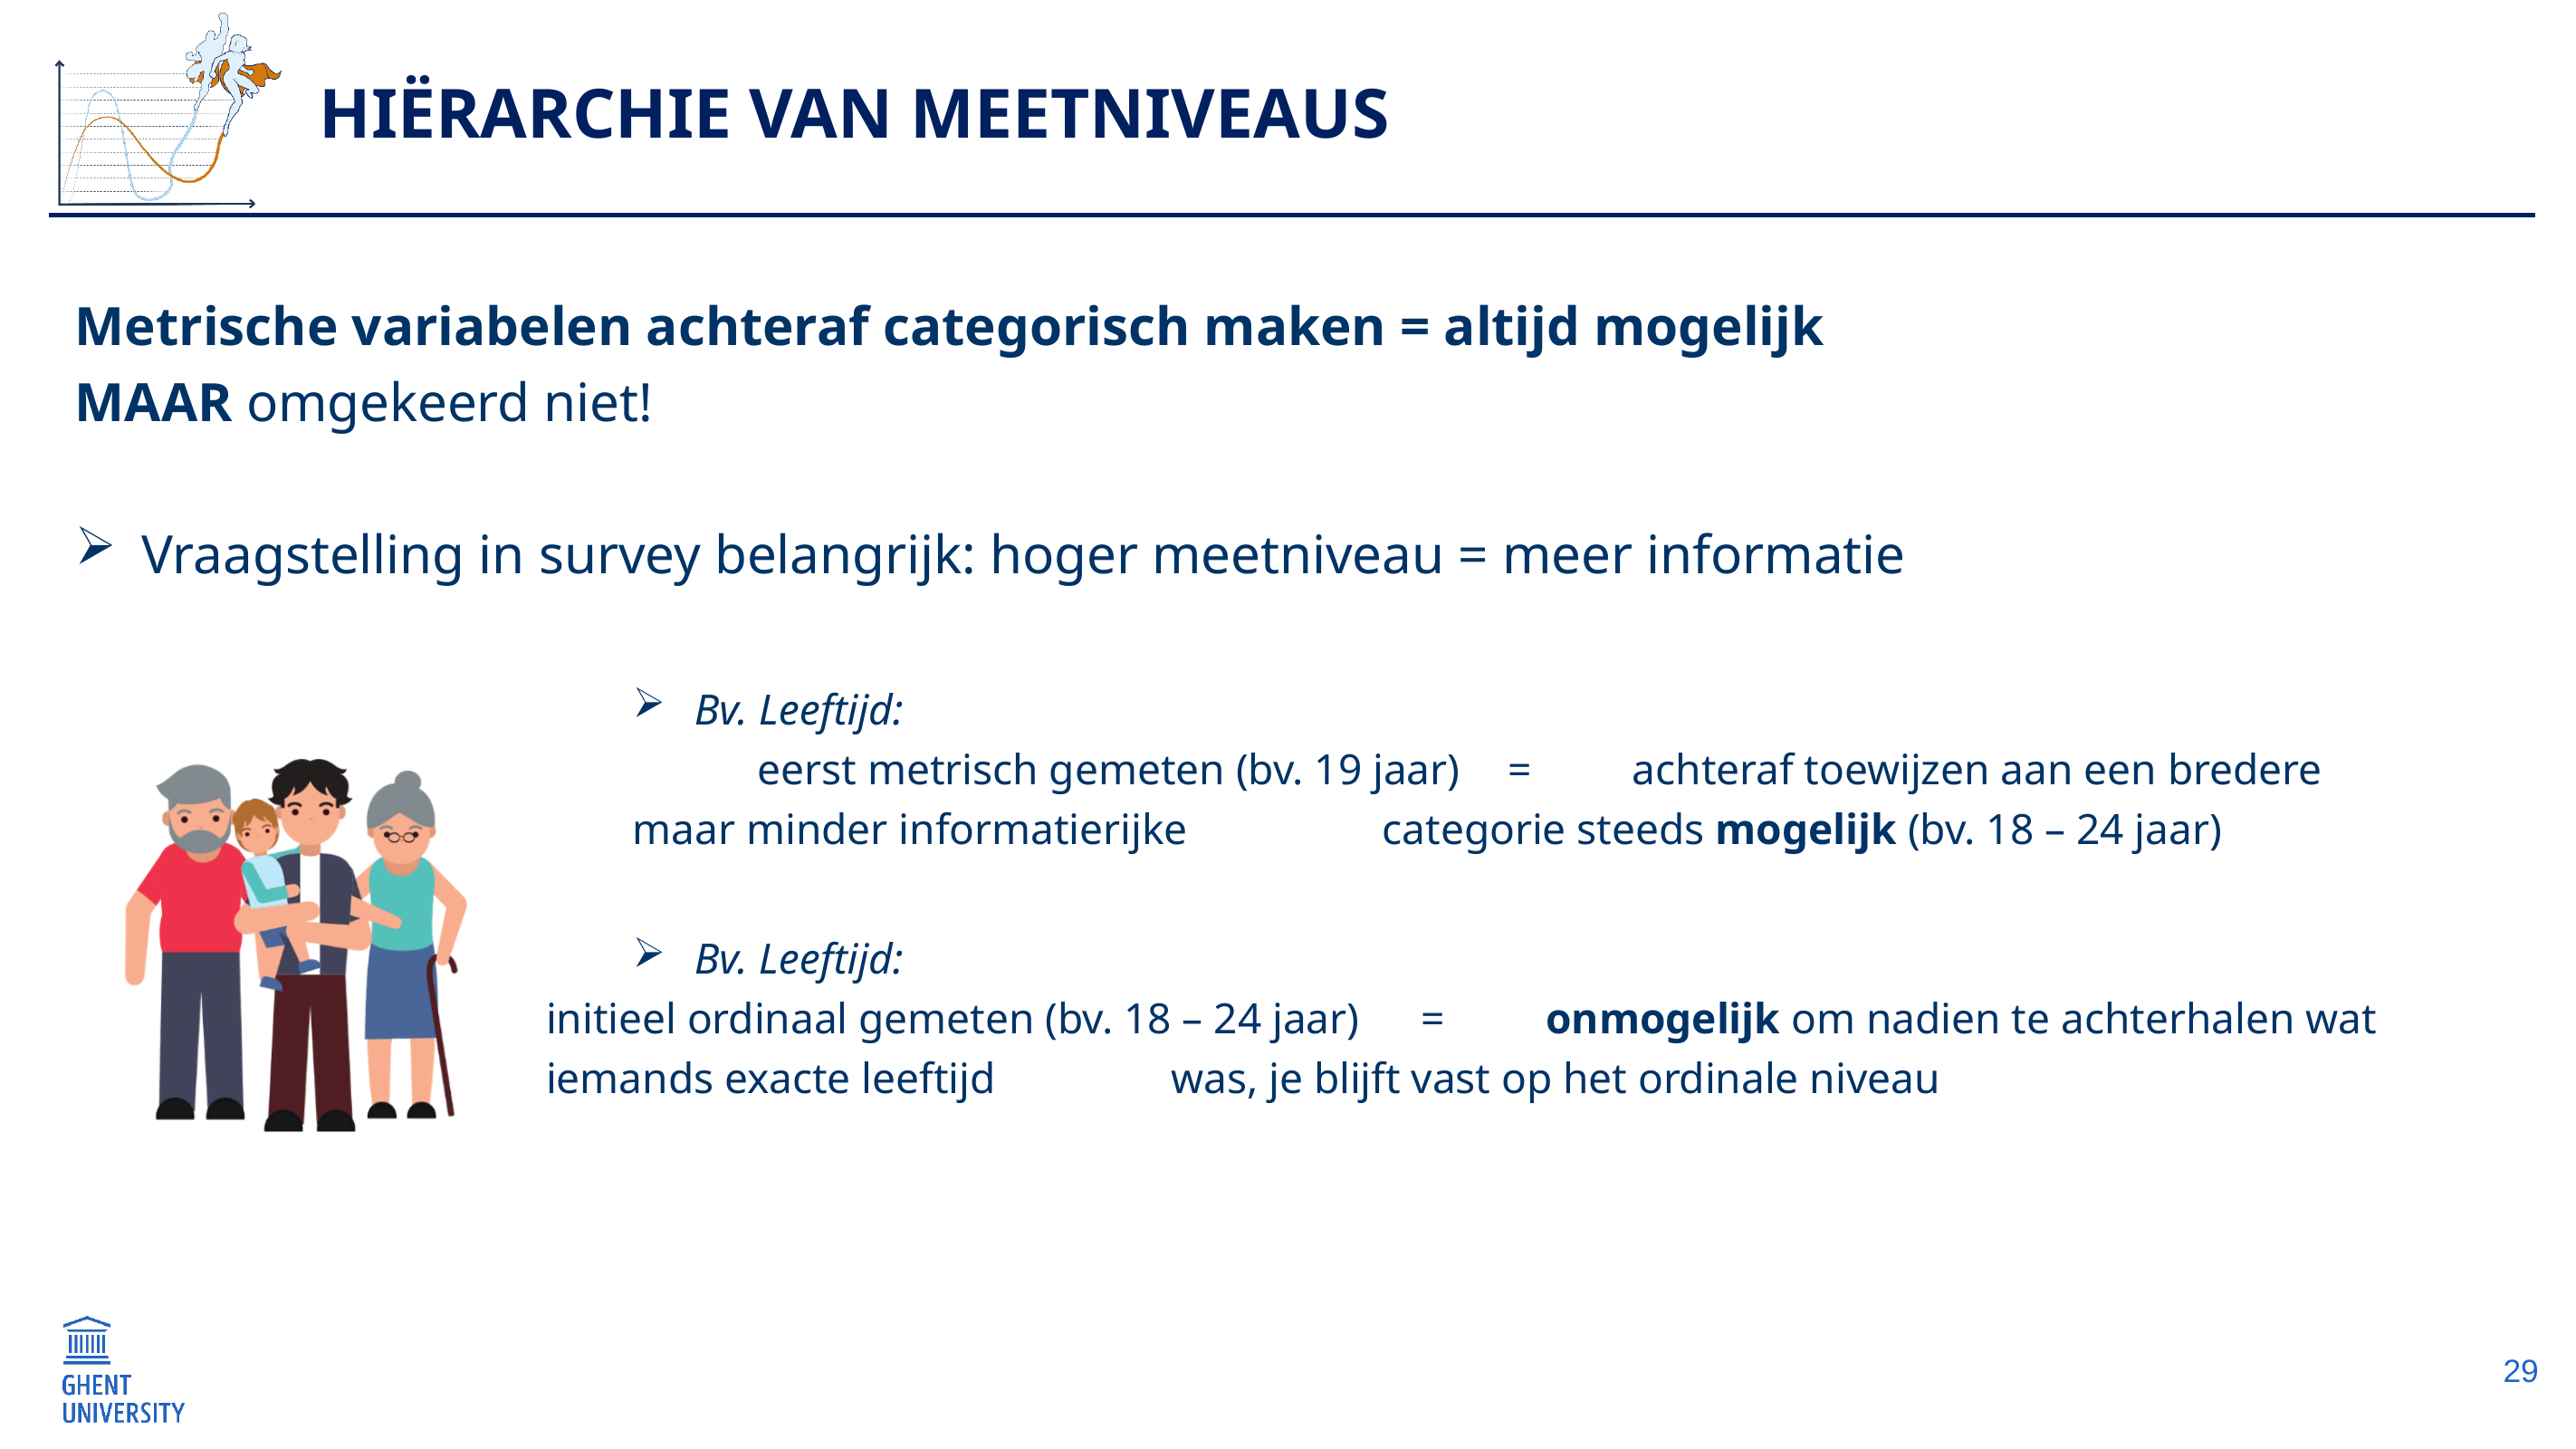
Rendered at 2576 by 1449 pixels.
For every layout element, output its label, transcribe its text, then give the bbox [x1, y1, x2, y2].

picture [120, 743, 492, 1138]
list Metrische variabelen achteraf categorisch maken = altijd mogelijk MAAR omgekeerd niet! Vraagstelling in survey belangrijk: hoger meetniveau = meer informatie [48, 273, 2553, 629]
slide_number 29 [2415, 1330, 2553, 1408]
text_box Bv. Leeftijd: eerst metrisch gemeten (bv. 19 jaar) = achteraf toewijzen aan een bredere maar minder informatierijke categorie steeds mogelijk (bv. 18 – 24 jaar) Bv. Leeftijd: initieel ordinaal gemeten (bv. 18 – 24 jaar) = onmogelijk om nadien te achterhalen wat iemands exacte leeftijd was, je blijft vast op het ordinale niveau [521, 666, 2416, 1297]
picture [62, 1175, 411, 1449]
picture [5, 0, 306, 318]
title Hiërarchie van meetniveaus [305, 18, 2527, 159]
